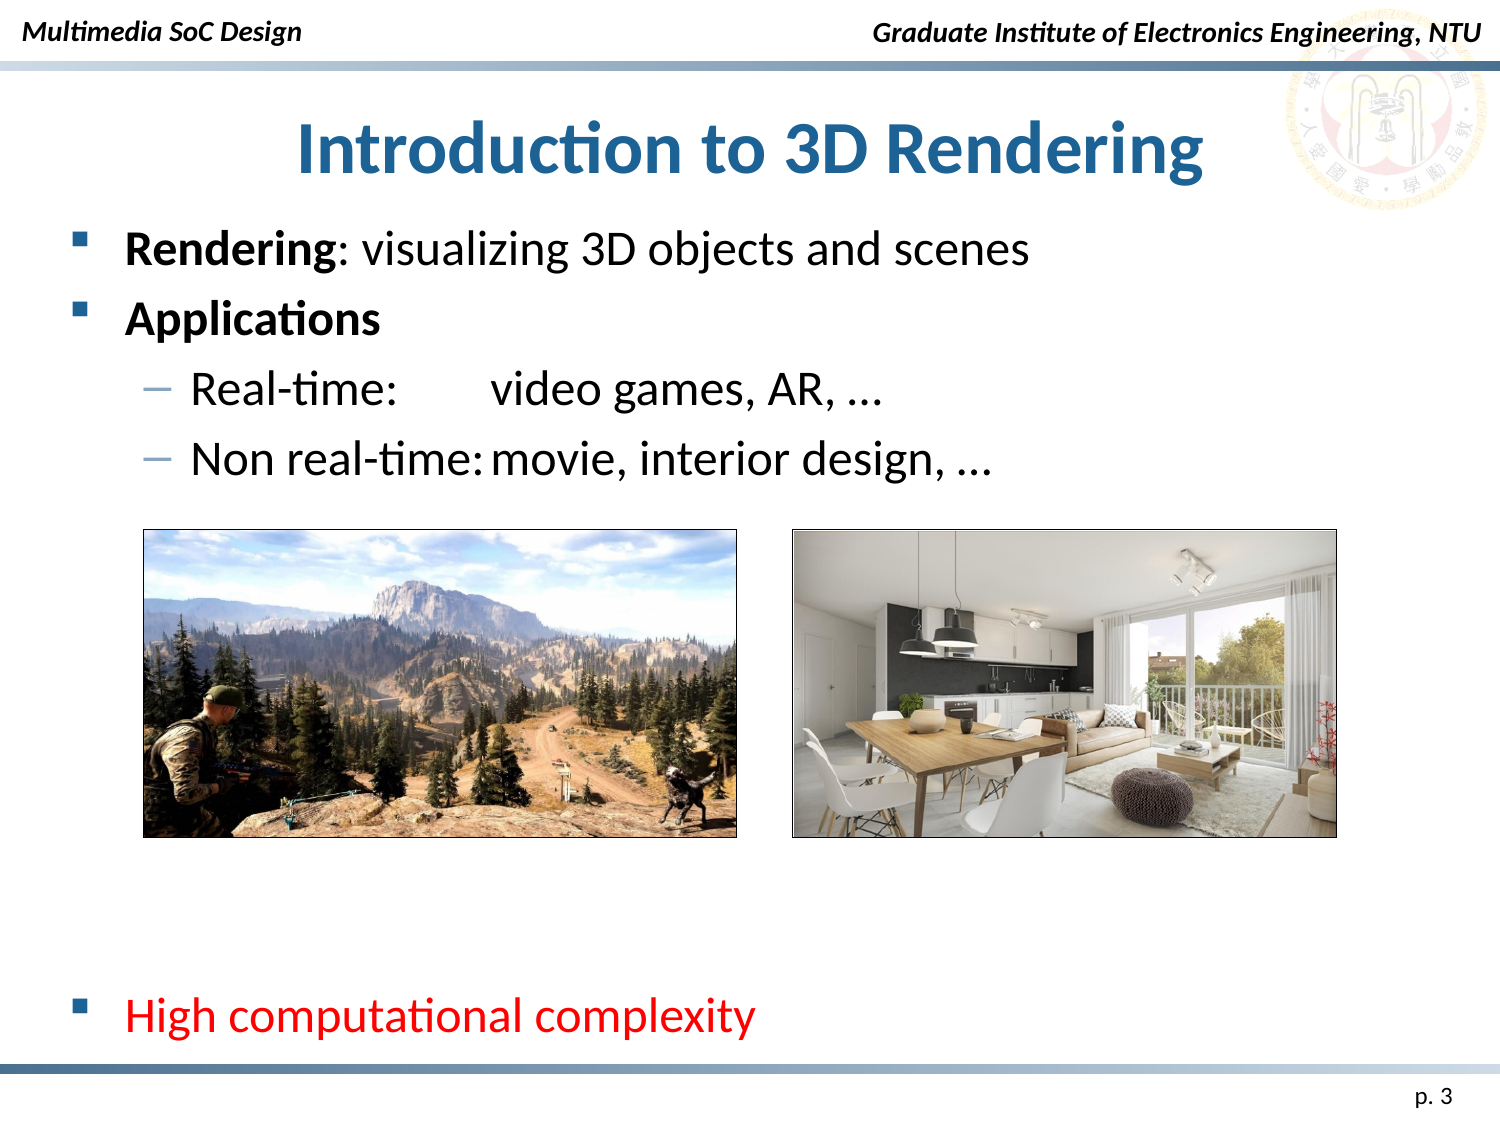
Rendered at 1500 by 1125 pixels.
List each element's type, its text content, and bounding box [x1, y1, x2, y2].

title Introduction to 3D Rendering [53, 84, 1448, 203]
list Rendering: visualizing 3D objects and scenes Applications Real-time: video games, AR, … Non real-time: movie, interior design, … High computational complexity [53, 208, 1448, 1049]
picture [143, 529, 738, 839]
picture [791, 529, 1337, 839]
